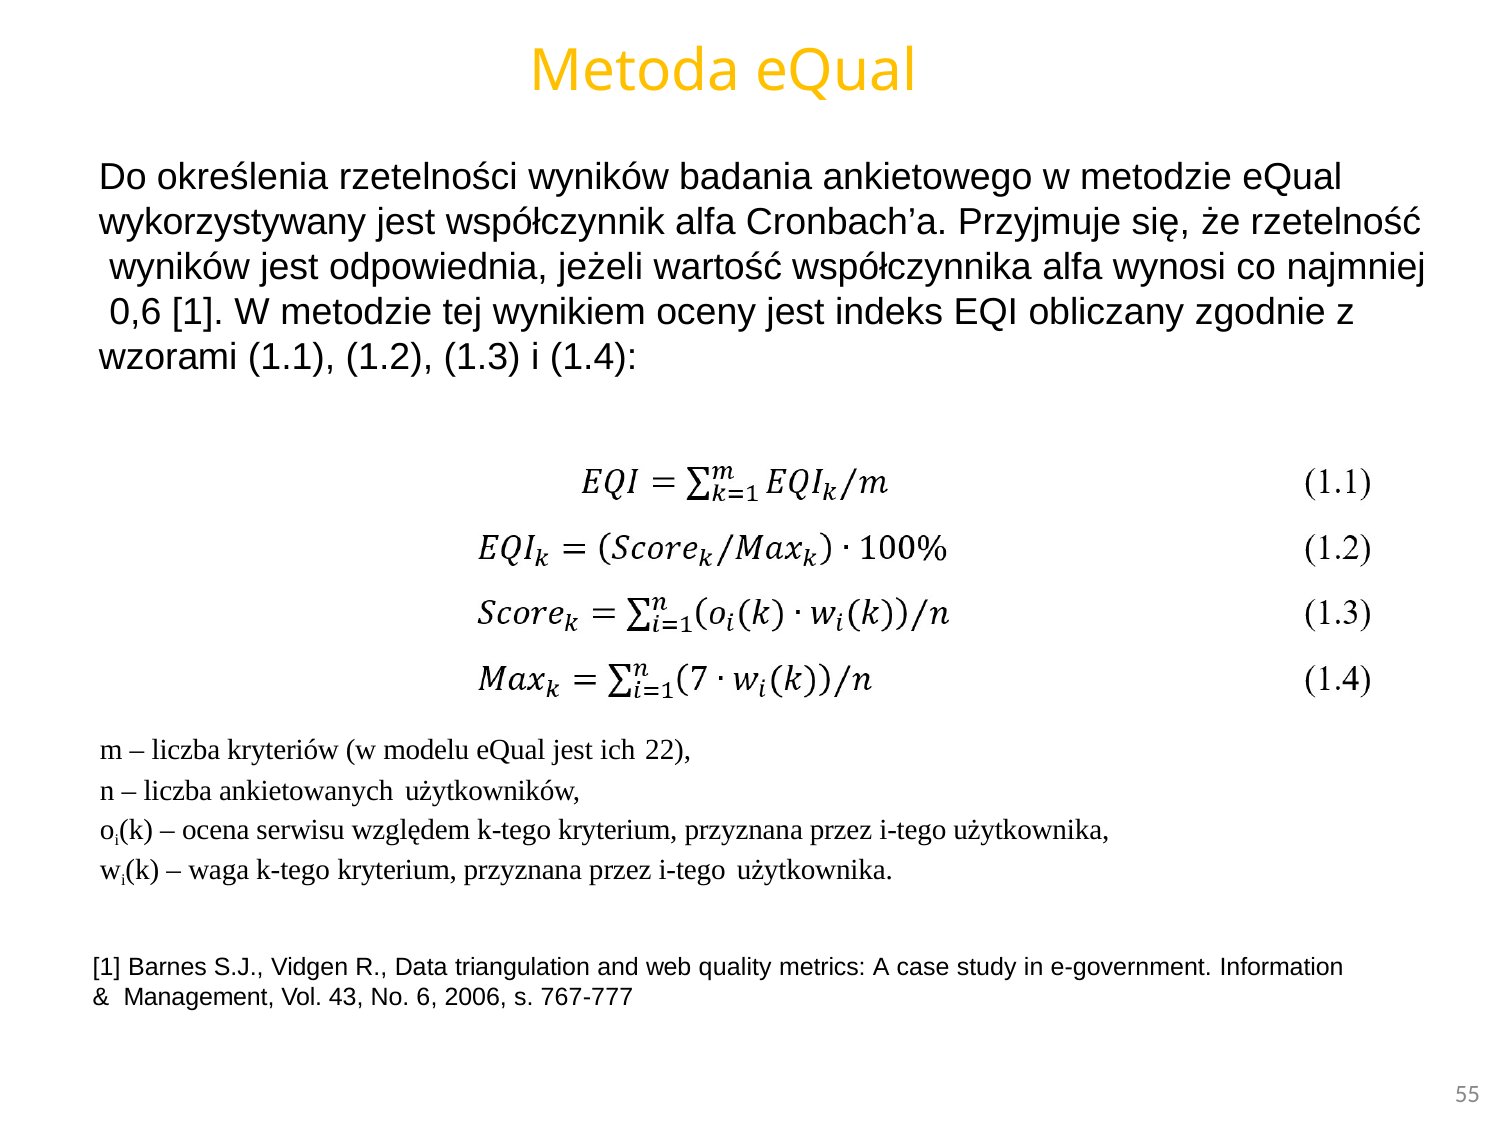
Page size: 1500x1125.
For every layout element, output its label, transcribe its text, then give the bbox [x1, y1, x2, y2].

slide_number 55 [1448, 1081, 1486, 1125]
text_box m – liczba kryteriów (w modelu eQual jest ich 22), n – liczba ankietowanych użytkowników, oi(k) – ocena serwisu względem k-tego kryterium, przyznana przez i-tego użytkownika, wi(k) – waga k-tego kryterium, przyznana przez i-tego użytkownika. [1] Barnes S.J., Vidgen R., Data triangulation and web quality metrics: A case study in e-government. Information & Management, Vol. 43, No. 6, 2006, s. 767-777 [88, 723, 1365, 1011]
title Metoda eQual [527, 29, 973, 221]
text_box [477, 466, 1370, 698]
text_box Do określenia rzetelności wyników badania ankietowego w metodzie eQual wykorzystywany jest współczynnik alfa Cronbach’a. Przyjmuje się, że rzetelność wyników jest odpowiednia, jeżeli wartość współczynnika alfa wynosi co najmniej 0,6 [1]. W metodzie tej wynikiem oceny jest indeks EQI obliczany zgodnie z wzorami (1.1), (1.2), (1.3) i (1.4): [96, 150, 1432, 378]
